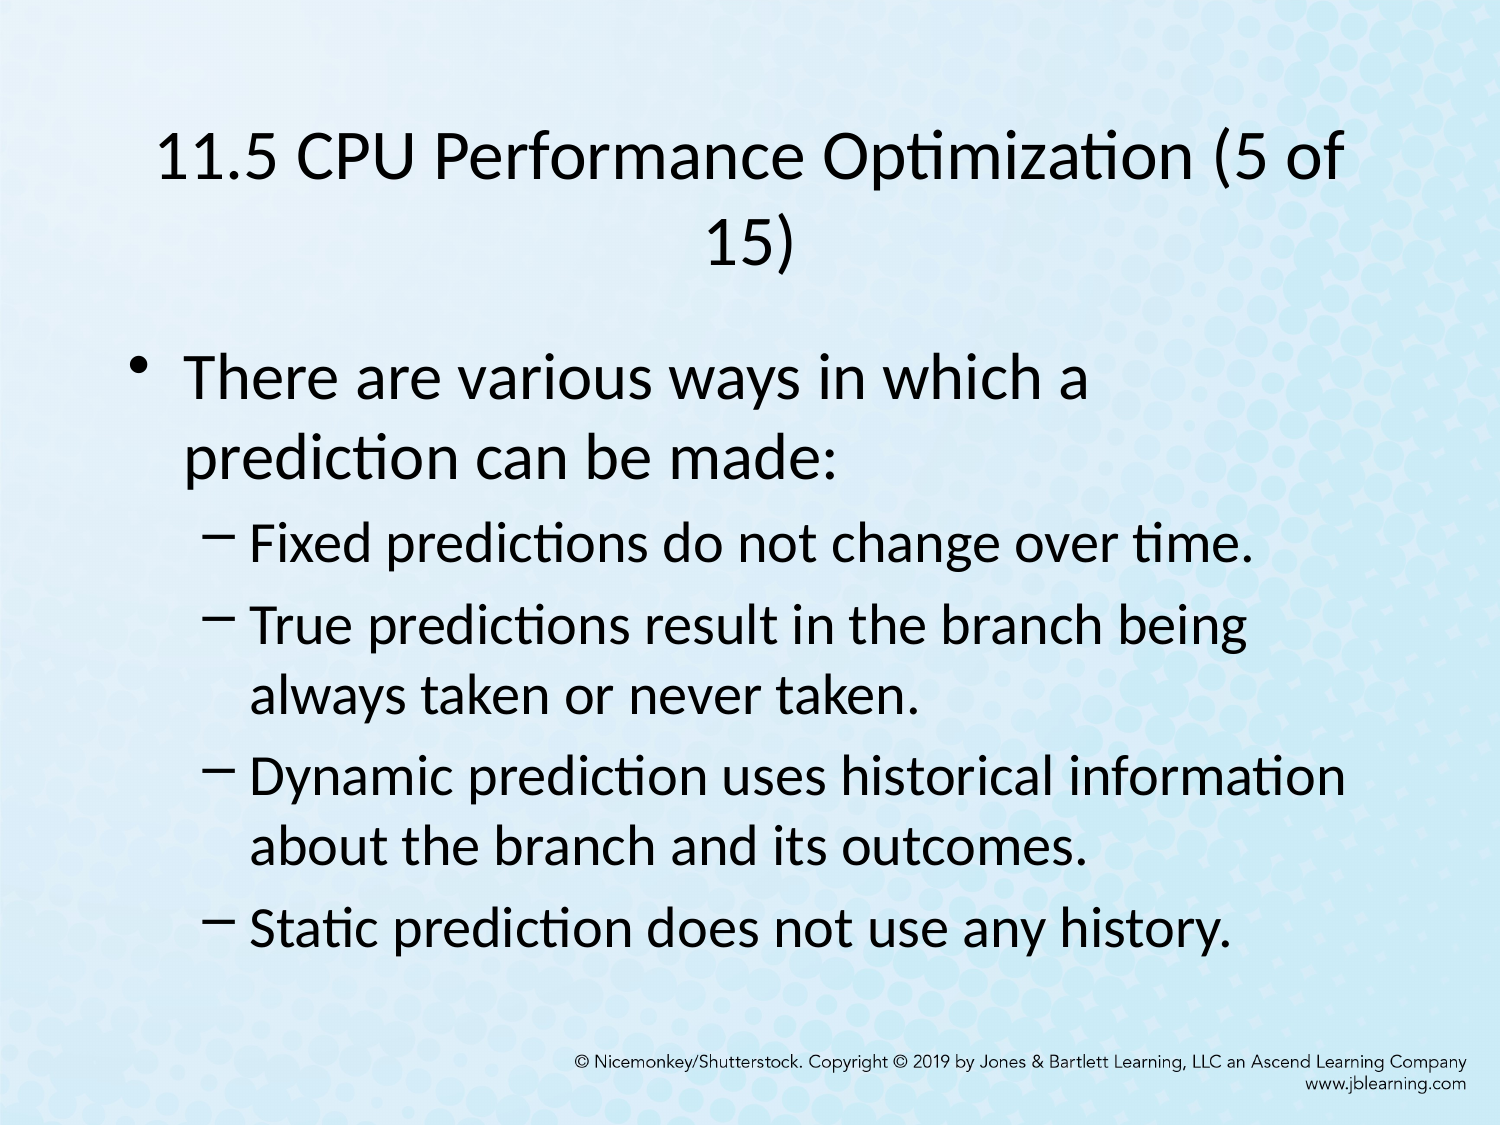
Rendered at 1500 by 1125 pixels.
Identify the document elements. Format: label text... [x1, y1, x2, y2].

list There are various ways in which a prediction can be made: Fixed predictions do not change over time. True predictions result in the branch being always taken or never taken. Dynamic prediction uses historical information about the branch and its outcomes. Static prediction does not use any history. [112, 324, 1388, 1000]
picture [0, 0, 1500, 1125]
title 11.5 CPU Performance Optimization (5 of 15) [112, 99, 1388, 288]
